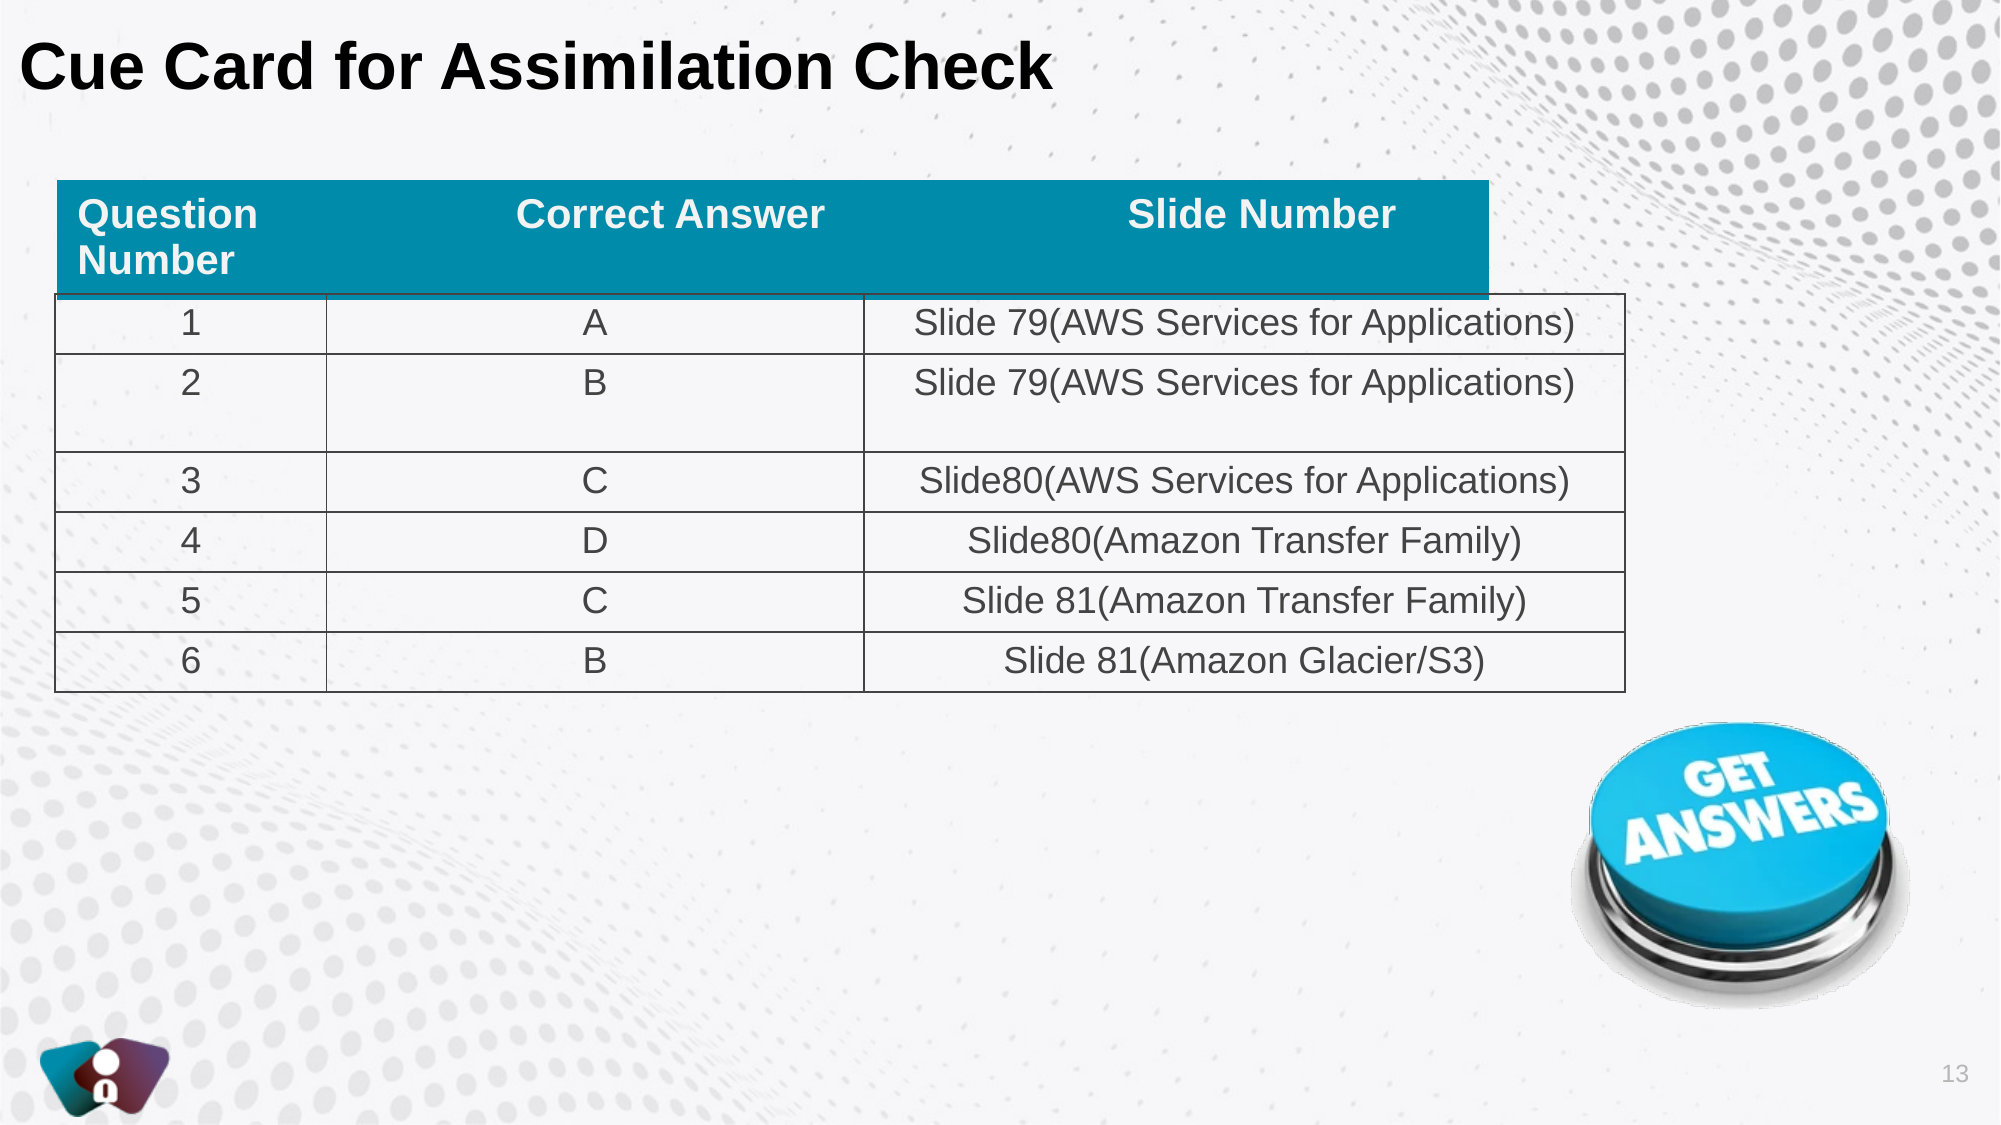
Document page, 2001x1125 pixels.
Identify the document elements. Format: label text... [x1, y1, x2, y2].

table_cell C [327, 450, 863, 505]
table_cell 5 [56, 564, 326, 619]
table_cell 3 [56, 450, 326, 505]
table_cell Slide 79(AWS Services for Applications) [865, 352, 1624, 448]
table_cell Slide80(AWS Services for Applications) [865, 450, 1624, 505]
slide_number 13 [1865, 1038, 1985, 1108]
table_cell C [327, 564, 863, 619]
table_header 1 [56, 295, 326, 350]
table_cell B [327, 352, 863, 448]
table_header Slide 79(AWS Services for Applications) [865, 295, 1624, 350]
table_cell 4 [56, 507, 326, 562]
table_cell D [327, 507, 863, 562]
table_cell Slide80(Amazon Transfer Family) [865, 507, 1624, 562]
table_cell Slide 81(Amazon Glacier/S3) [865, 621, 1624, 676]
table_header A [327, 295, 863, 350]
picture [0, 0, 2001, 1125]
table_cell Slide 81(Amazon Transfer Family) [865, 564, 1624, 619]
table_cell B [327, 621, 863, 676]
table_cell 6 [56, 621, 326, 676]
table_cell 2 [56, 352, 326, 448]
